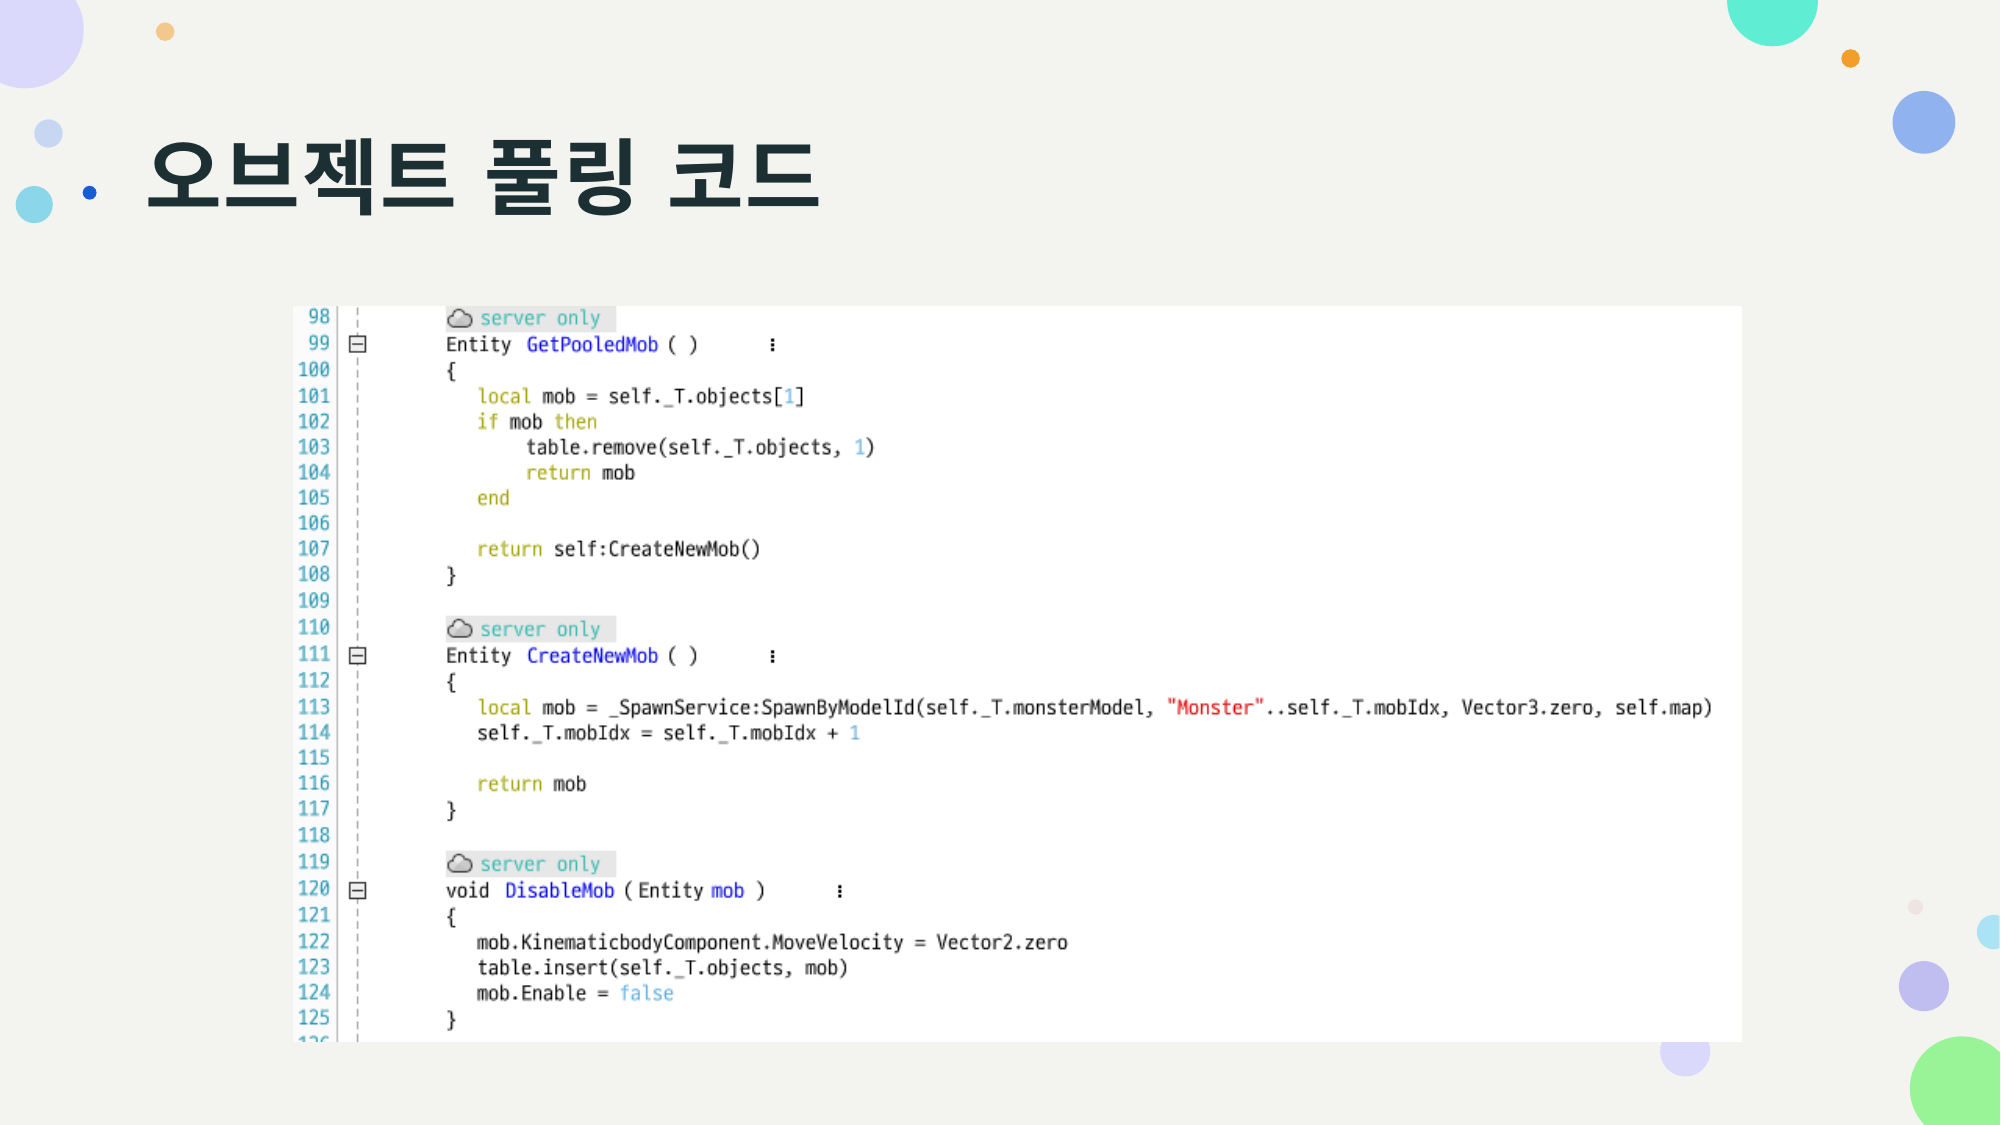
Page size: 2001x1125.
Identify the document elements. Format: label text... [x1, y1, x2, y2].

picture [293, 306, 1742, 1042]
title 오브젝트 풀링 코드 [127, 59, 1877, 278]
